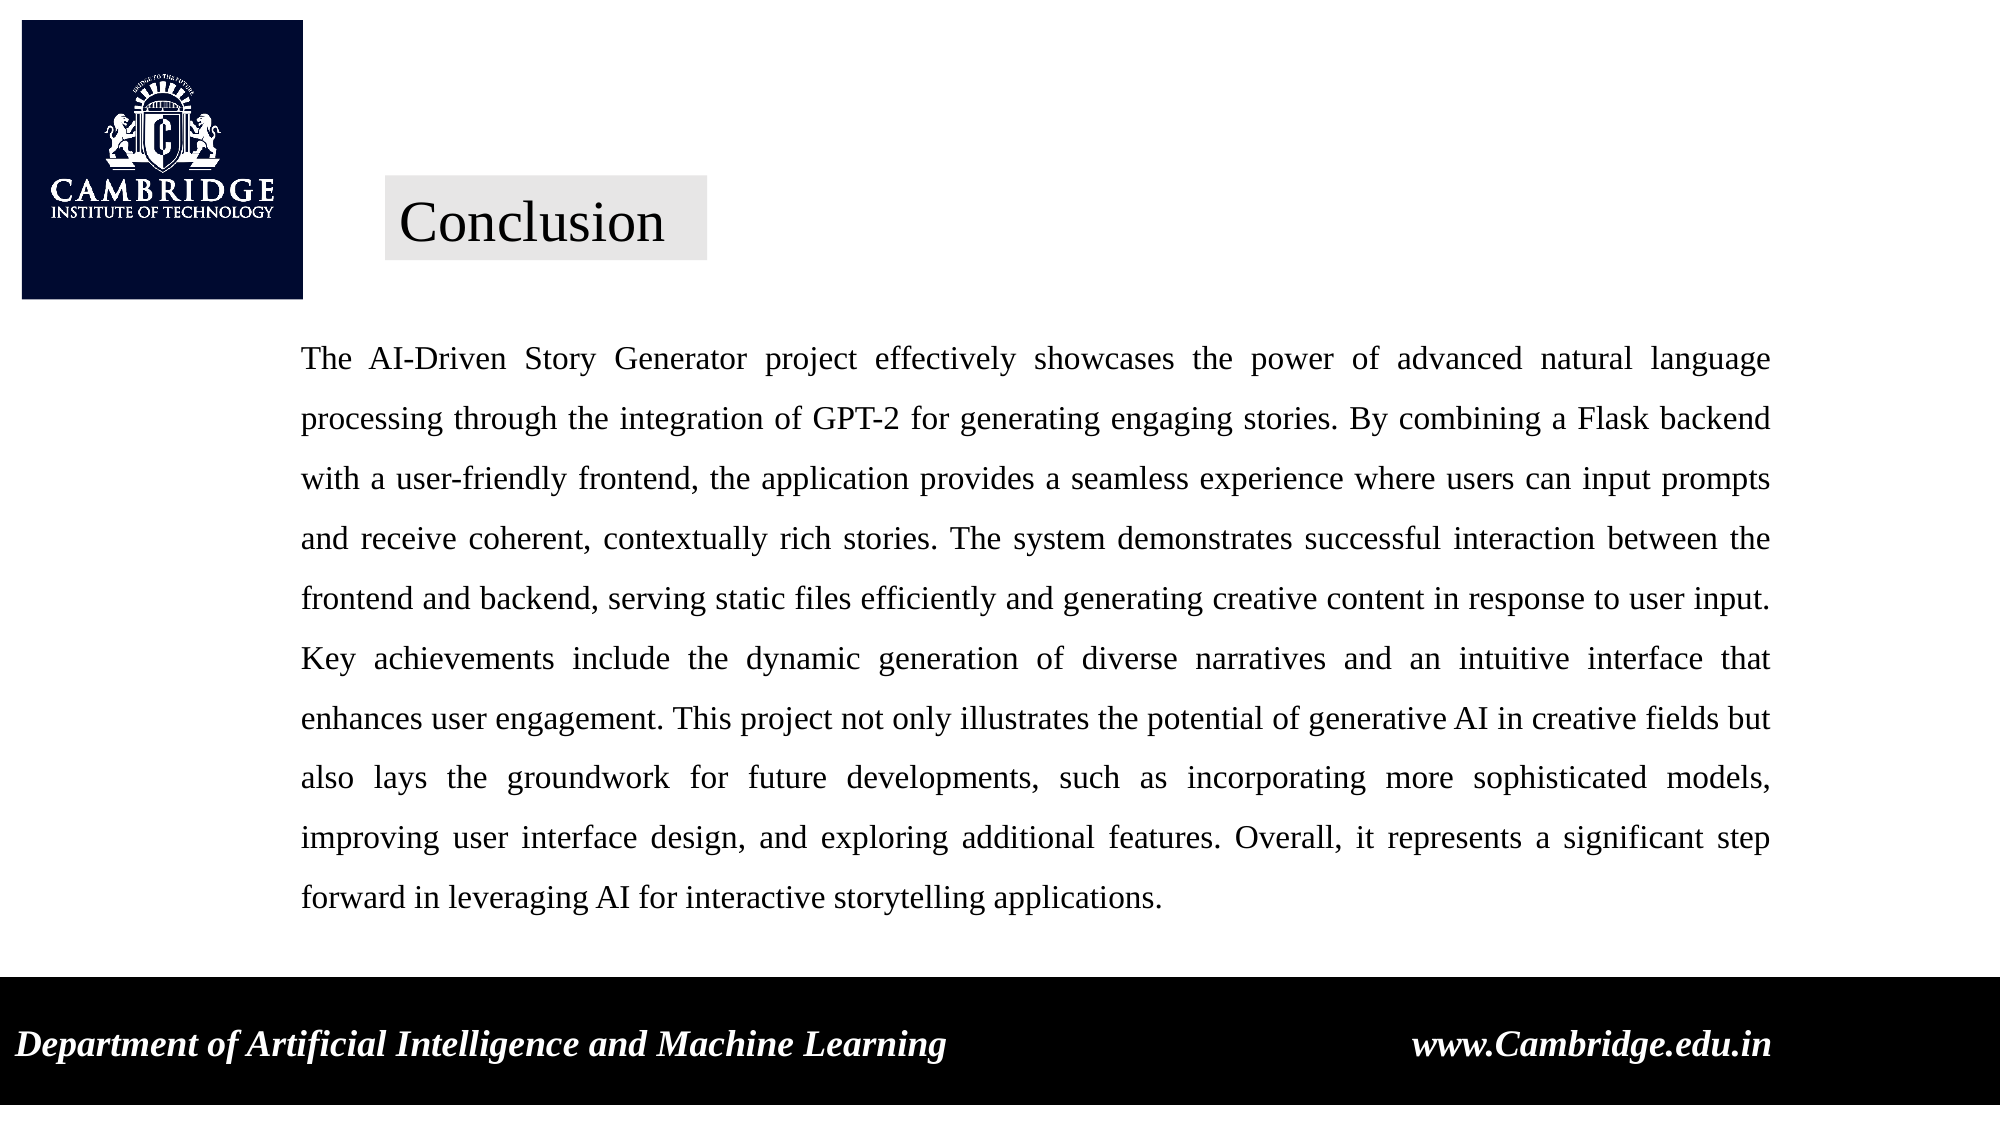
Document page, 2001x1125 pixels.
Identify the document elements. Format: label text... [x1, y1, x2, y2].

text_box Conclusion [385, 175, 708, 261]
text_box The AI-Driven Story Generator project effectively showcases the power of advanced natural language processing through the integration of GPT-2 for generating engaging stories. By combining a Flask backend with a user-friendly frontend, the application provides a seamless experience where users can input prompts and receive coherent, contextually rich stories. The system demonstrates successful interaction between the frontend and backend, serving static files efficiently and generating creative content in response to user input. Key achievements include the dynamic generation of diverse narratives and an intuitive interface that enhances user engagement. This project not only illustrates the potential of generative AI in creative fields but also lays the groundwork for future developments, such as incorporating more sophisticated models, improving user interface design, and exploring additional features. Overall, it represents a significant step forward in leveraging AI for interactive storytelling applications. [286, 309, 1789, 923]
text_box Department of Artificial Intelligence and Machine Learning www.Cambridge.edu.in [0, 977, 2000, 1105]
picture [51, 74, 274, 218]
